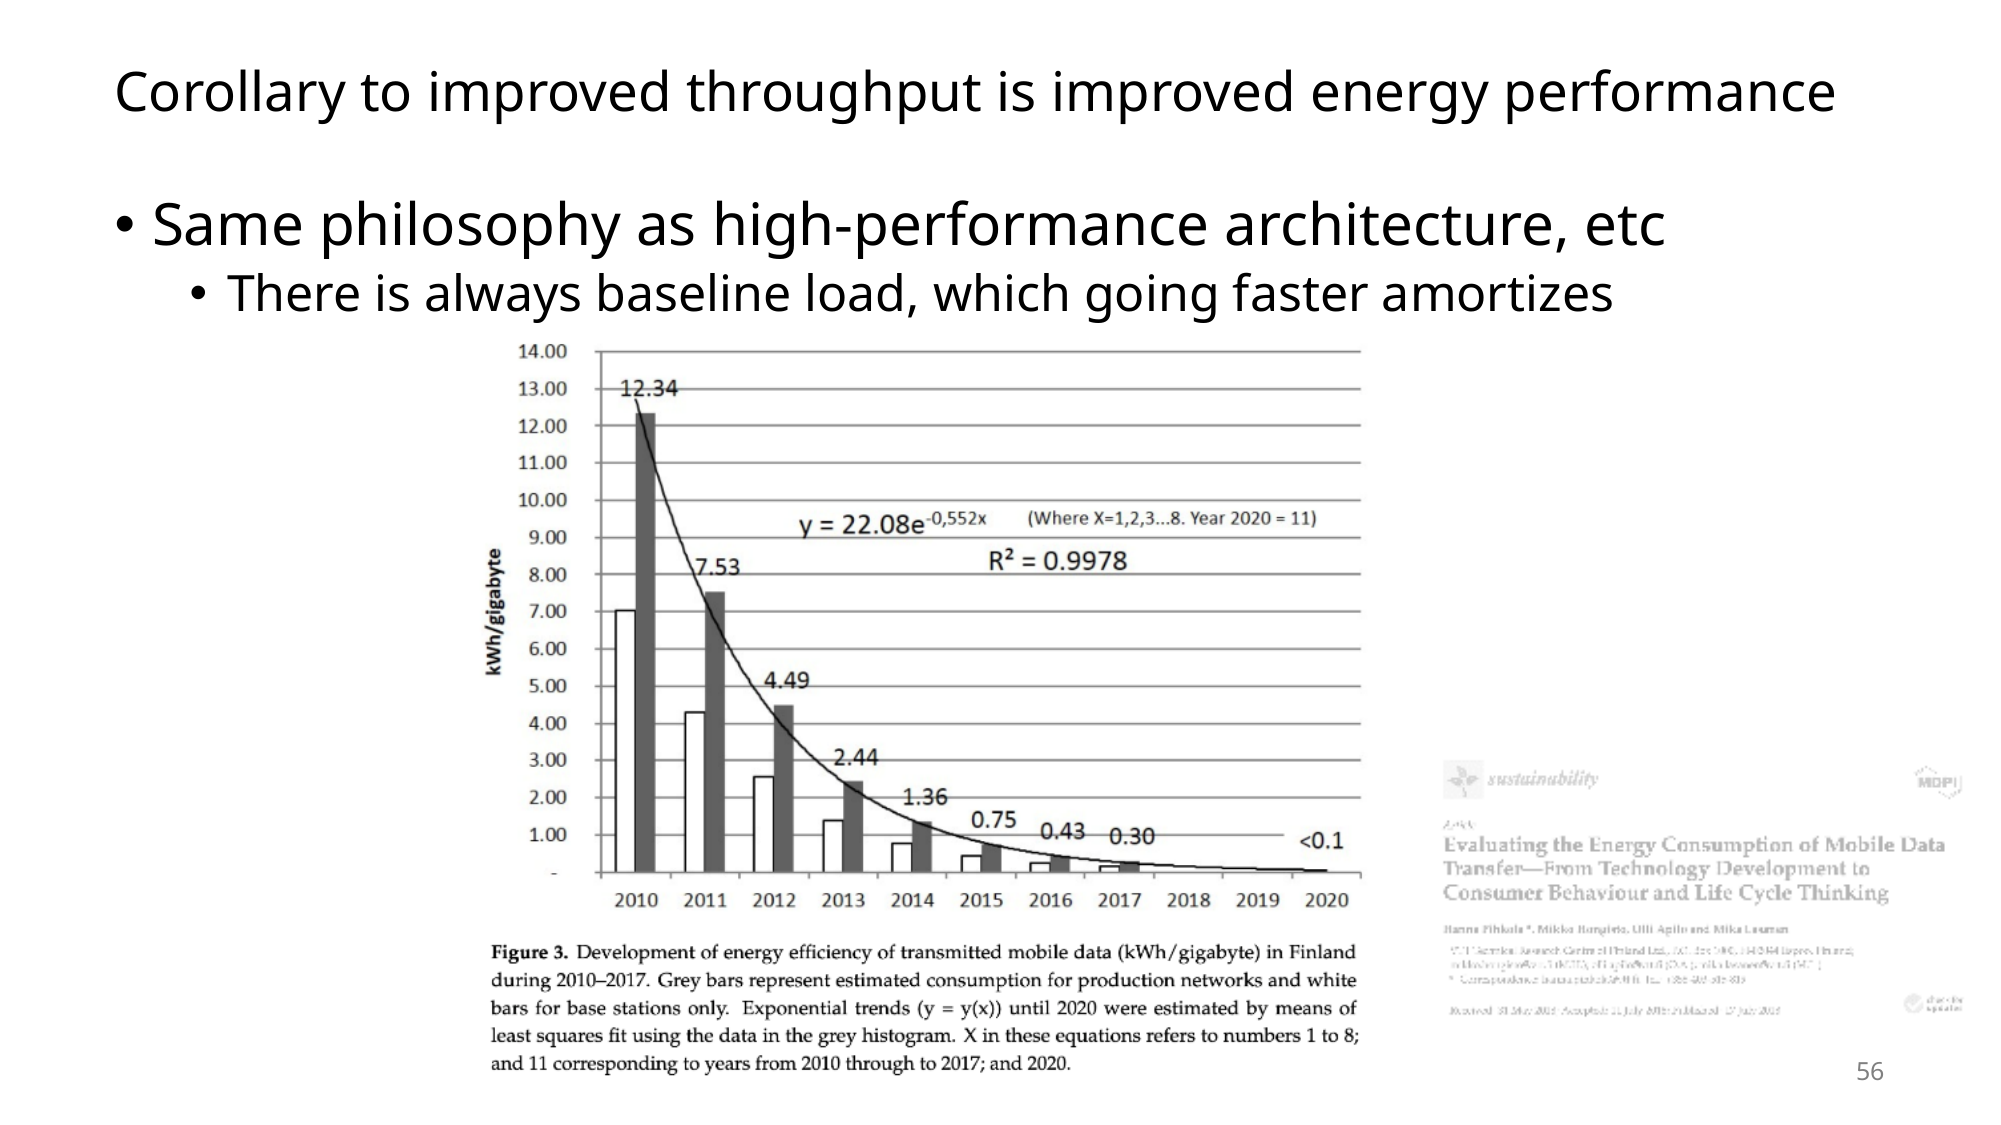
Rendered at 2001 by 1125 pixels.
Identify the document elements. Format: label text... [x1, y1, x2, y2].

slide_number 56 [1749, 1042, 1900, 1103]
list Same philosophy as high-performance architecture, etc There is always baseline load, which going faster amortizes [99, 187, 1900, 1013]
title Corollary to improved throughput is improved energy performance [99, 37, 1900, 150]
picture [1438, 749, 1974, 1021]
picture [475, 331, 1378, 1090]
